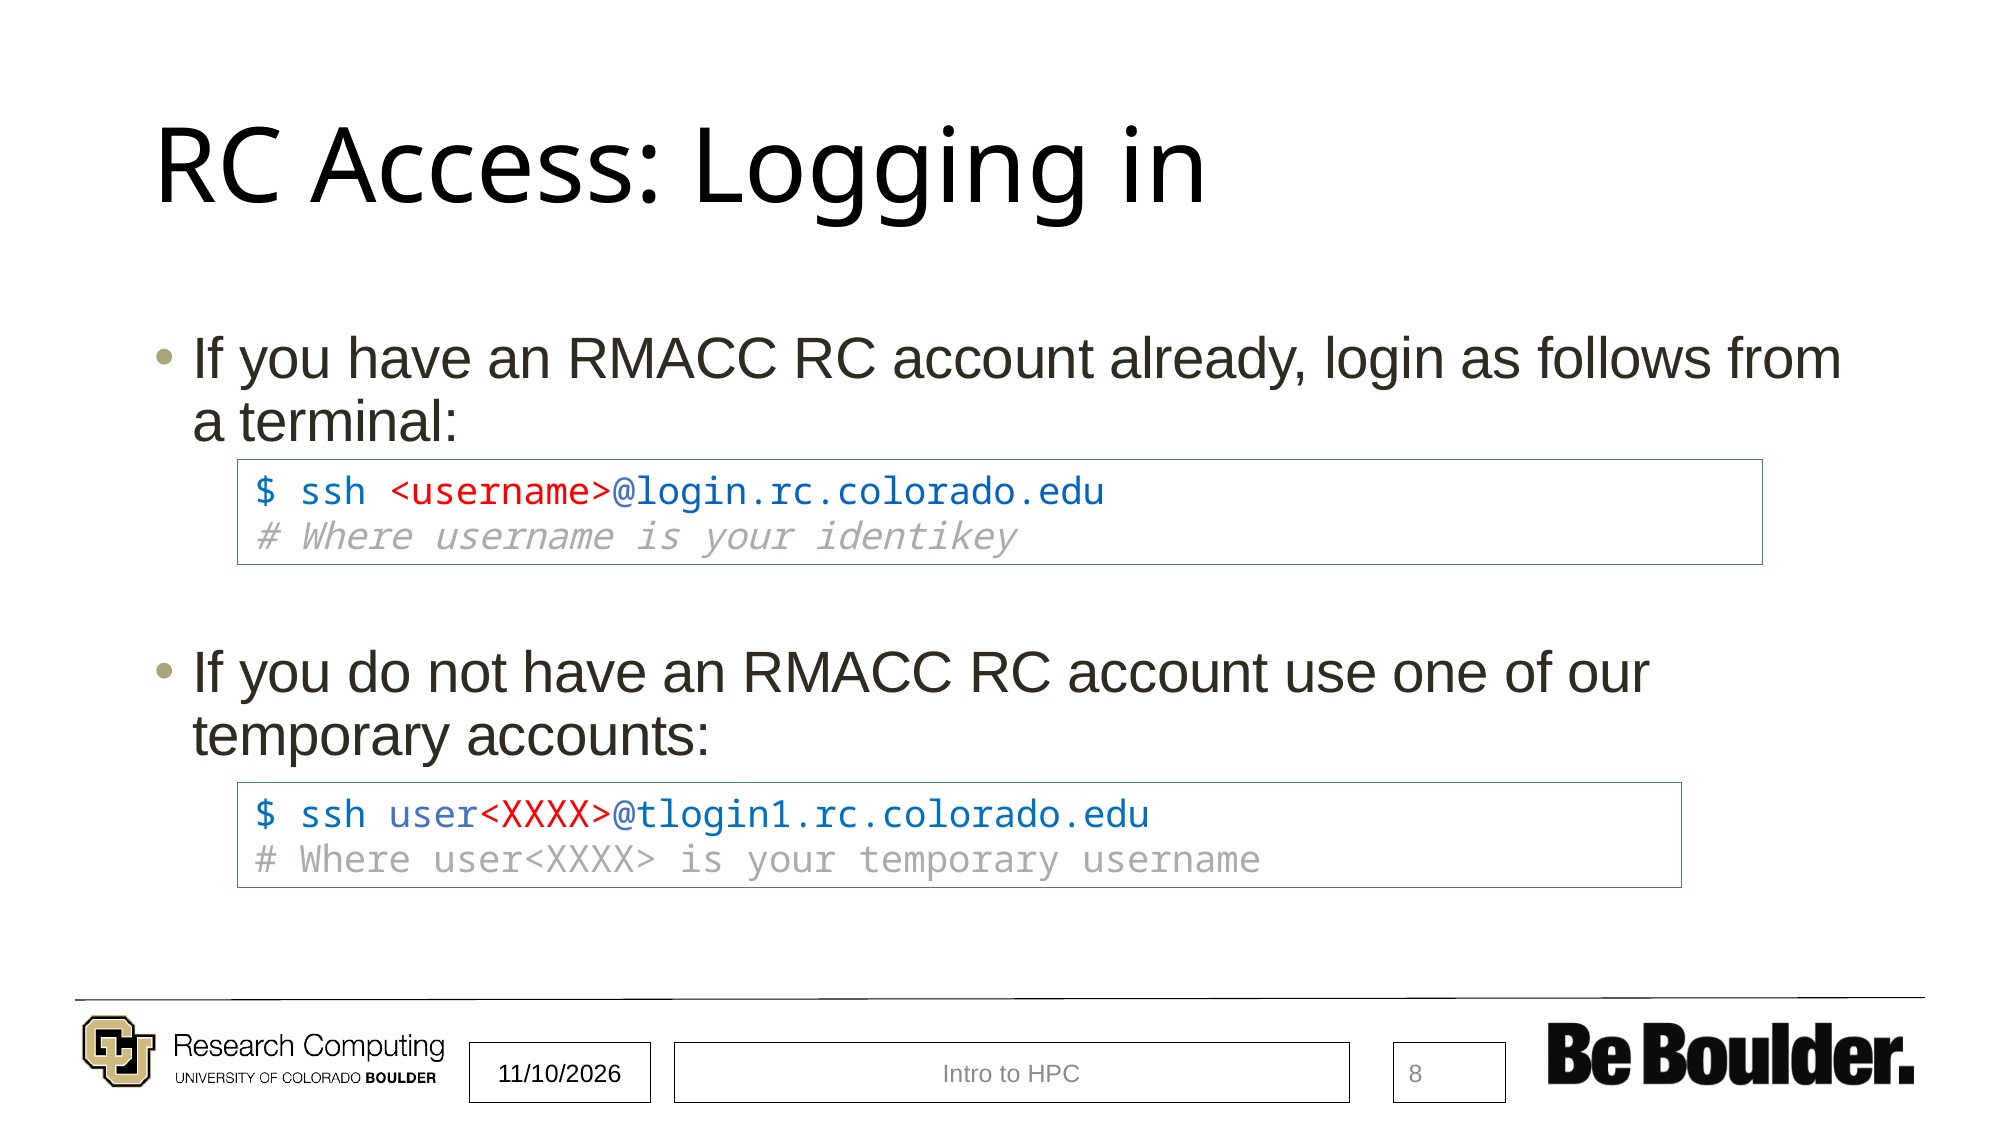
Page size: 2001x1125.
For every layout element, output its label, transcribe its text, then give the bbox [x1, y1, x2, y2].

slide_number 8 [1393, 1042, 1506, 1103]
text_box $ ssh <username>@login.rc.colorado.edu # Where username is your identikey [237, 459, 1763, 565]
text_box $ ssh user<XXXX>@tlogin1.rc.colorado.edu # Where user<XXXX> is your temporary username [237, 782, 1682, 888]
picture [1524, 1015, 1938, 1088]
picture [81, 1015, 444, 1088]
list If you have an RMACC RC account already, login as follows from a terminal: If you do not have an RMACC RC account use one of our temporary accounts: [137, 320, 1863, 921]
title RC Access: Logging in [137, 59, 1863, 278]
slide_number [469, 1042, 651, 1103]
footer Intro to HPC [674, 1042, 1350, 1103]
